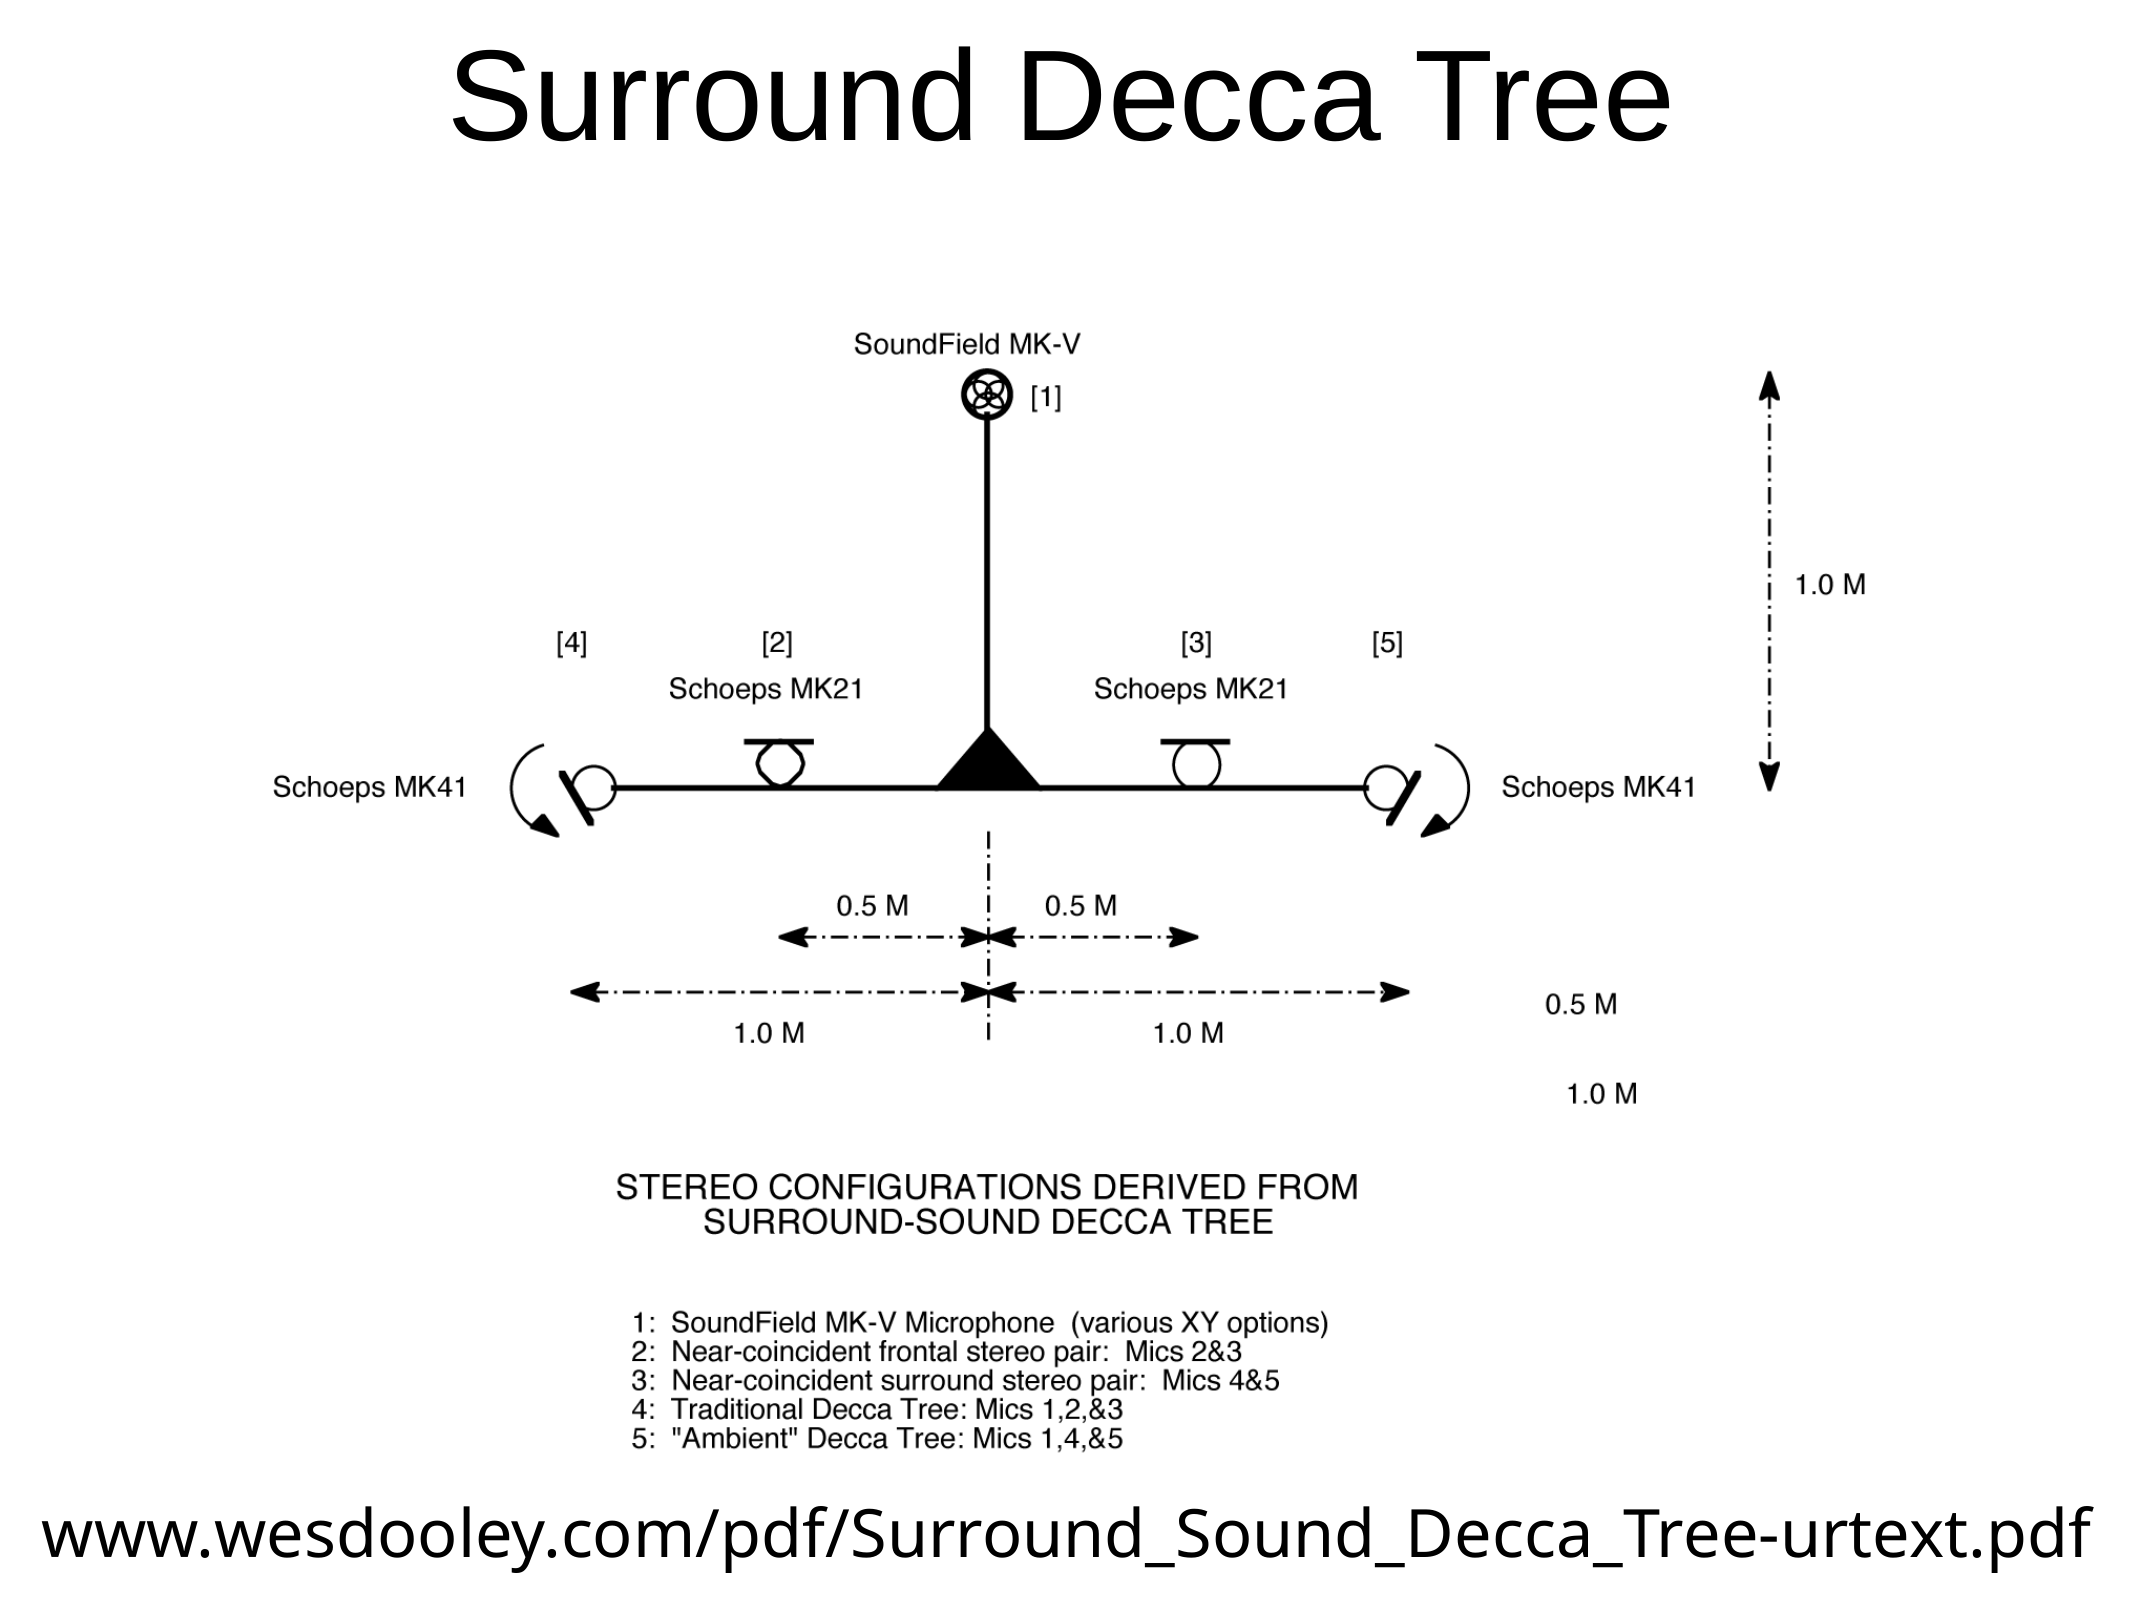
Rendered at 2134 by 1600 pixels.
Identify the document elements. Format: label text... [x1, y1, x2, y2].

picture [249, 299, 1888, 1484]
title Surround Decca Tree [0, 0, 2134, 179]
text_box www.wesdooley.com/pdf/Surround_Sound_Decca_Tree-urtext.pdf [20, 1480, 2115, 1582]
